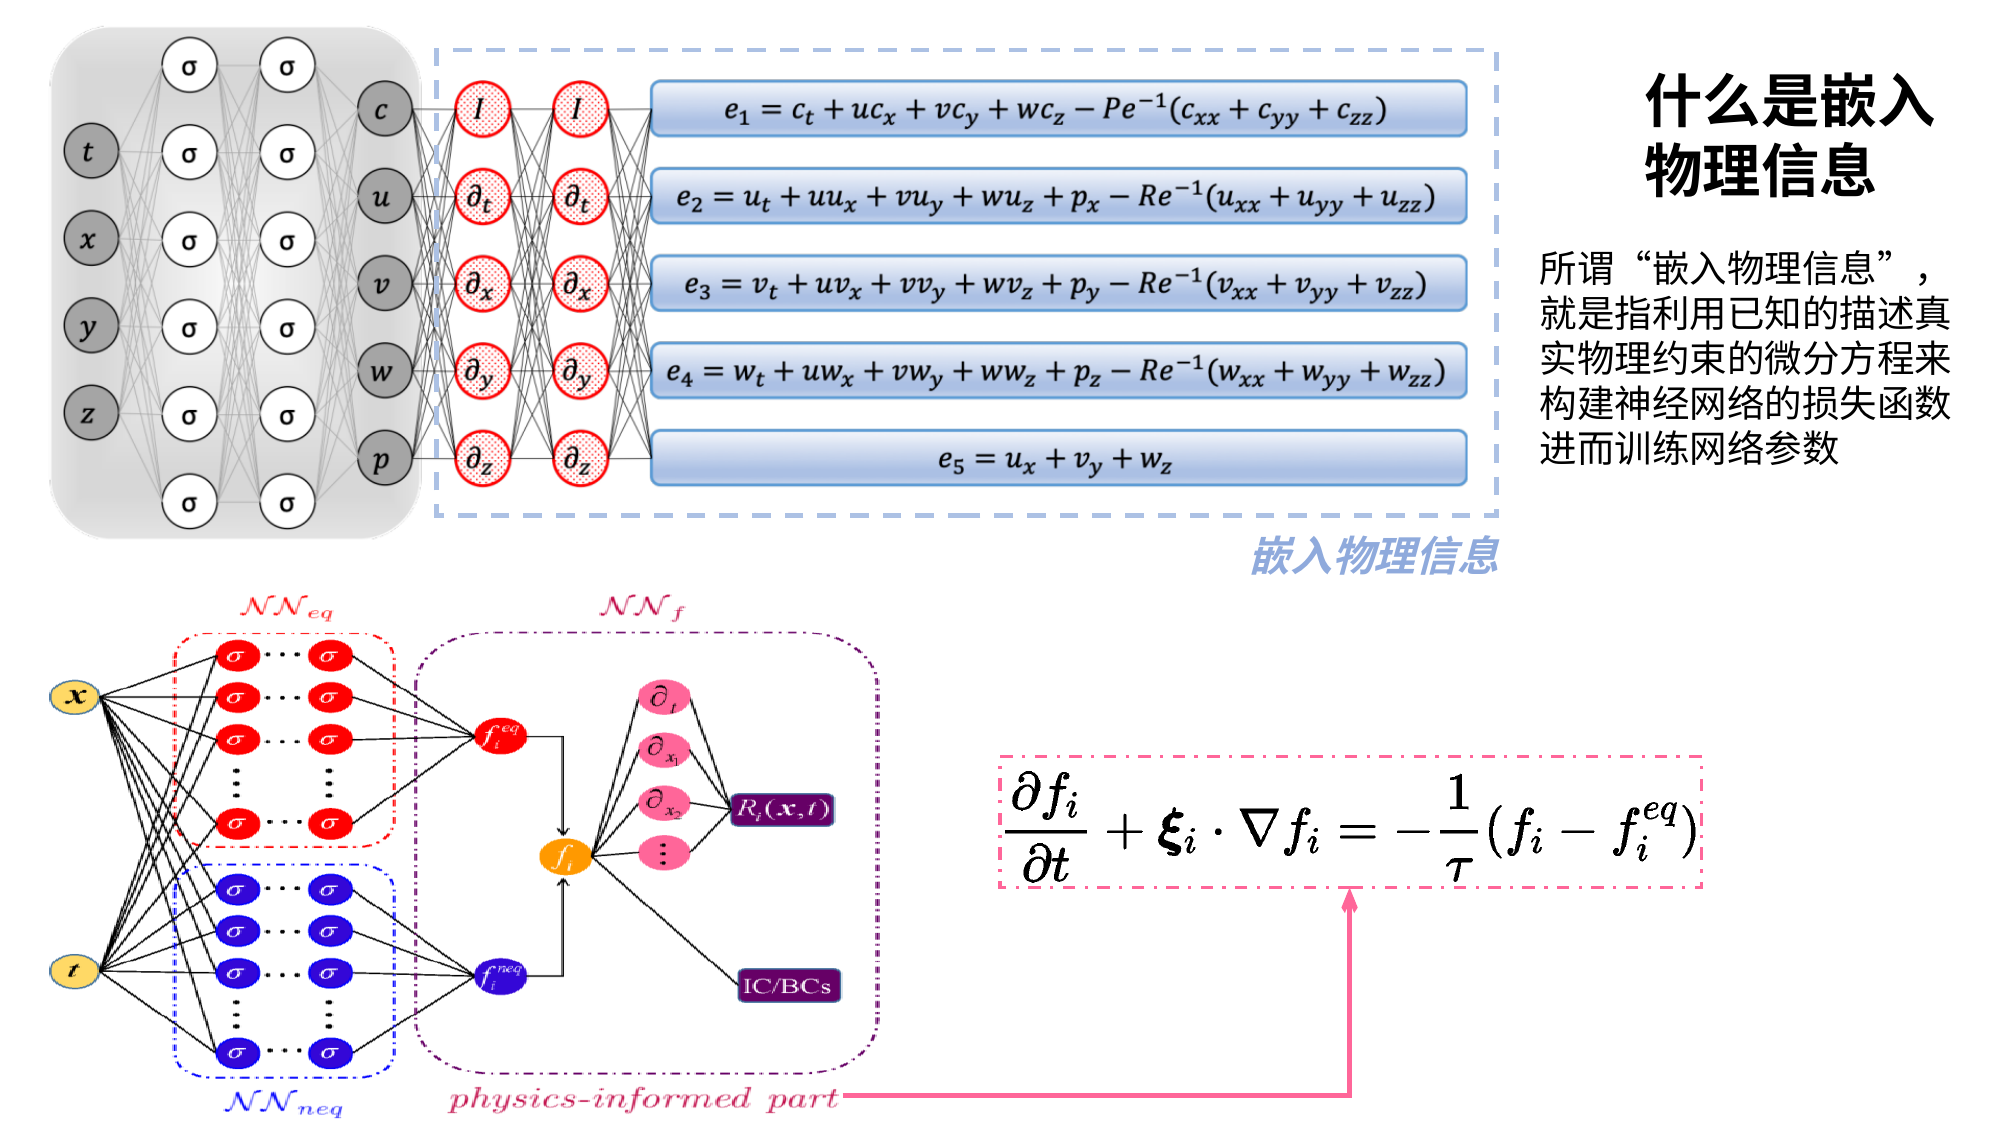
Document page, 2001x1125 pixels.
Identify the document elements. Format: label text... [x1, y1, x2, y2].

text_box 所谓“嵌入物理信息”，就是指利用已知的描述真实物理约束的微分方程来构建神经网络的损失函数进而训练网络参数 [1526, 237, 2000, 478]
text_box 什么是嵌入物理信息 [1629, 56, 2000, 212]
picture [999, 771, 1700, 888]
picture [37, 589, 897, 1125]
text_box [842, 887, 1350, 1096]
text_box [999, 756, 1703, 888]
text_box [37, 6, 1526, 589]
